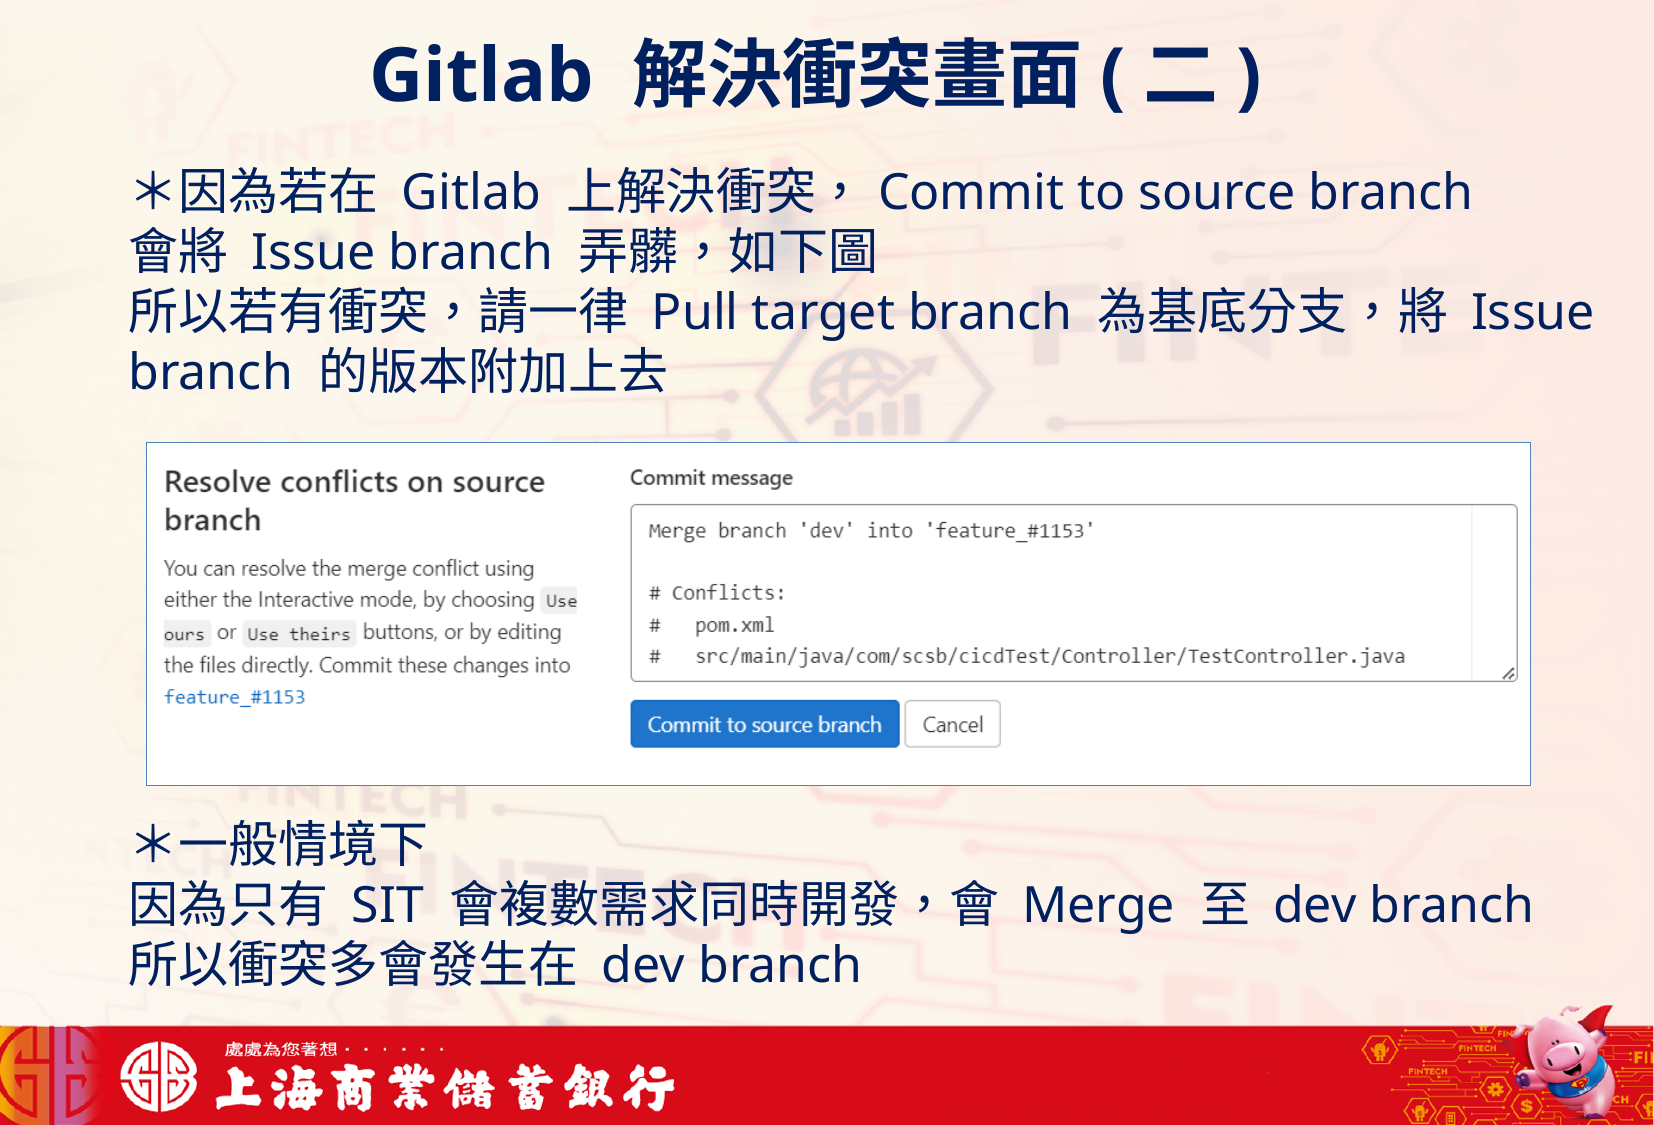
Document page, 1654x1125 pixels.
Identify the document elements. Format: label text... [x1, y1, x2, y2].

title Gitlab 解決衝突畫面(二) [218, 11, 1413, 131]
text_box ＊一般情境下 因為只有 SIT 會複數需求同時開發，會 Merge 至 dev branch 所以衝突多會發生在 dev branch [112, 789, 1626, 1016]
text_box ＊因為若在 Gitlab 上解決衝突，Commit to source branch 會將 Issue branch 弄髒，如下圖 所以若有衝突，請一律 Pull target branch 為基底分支，將 Issue branch 的版本附加上去 [112, 150, 1626, 410]
picture [0, 0, 1654, 1125]
